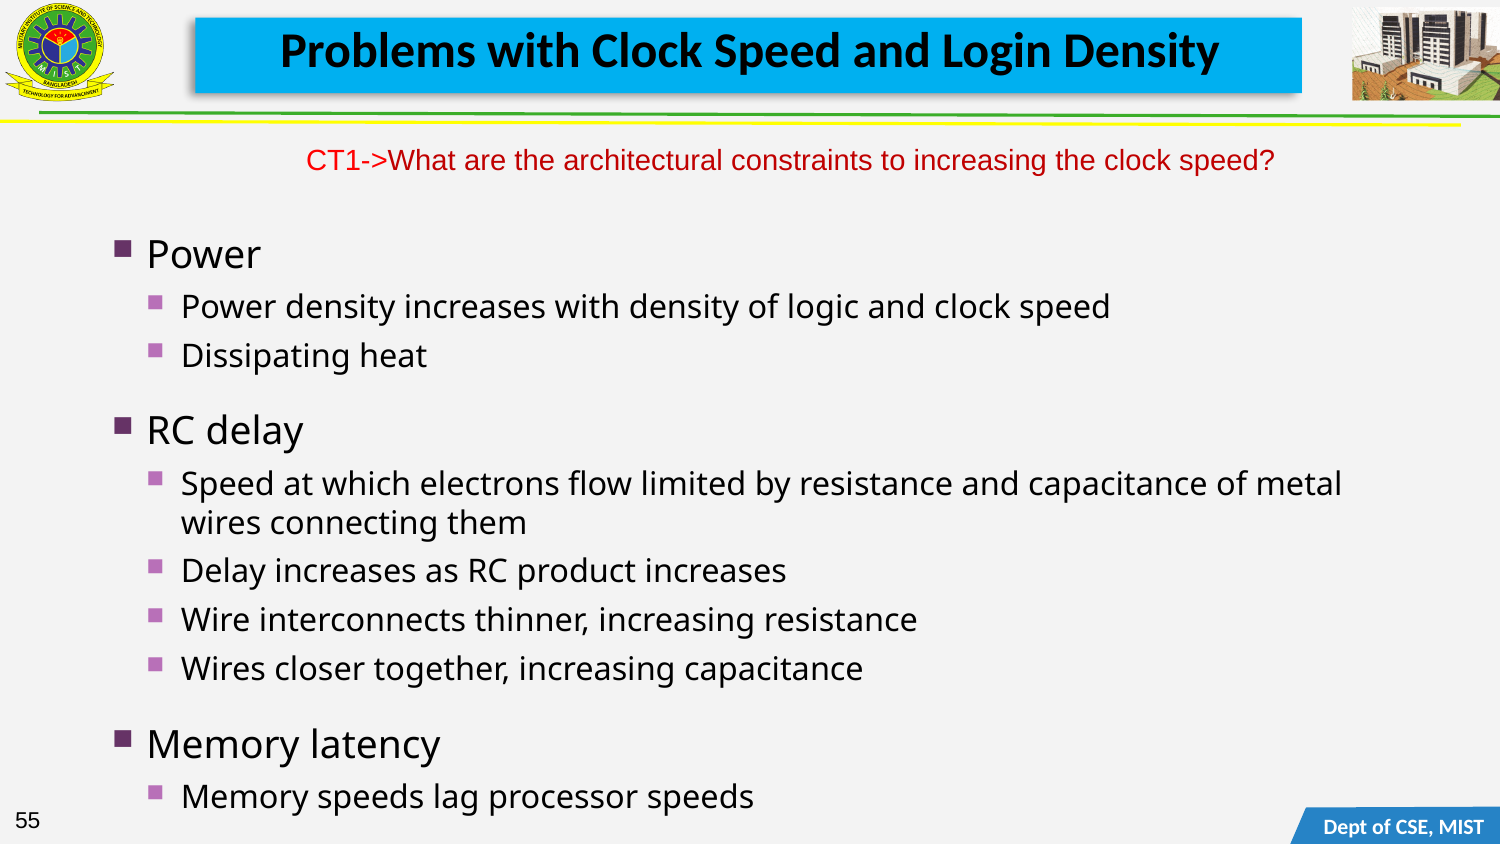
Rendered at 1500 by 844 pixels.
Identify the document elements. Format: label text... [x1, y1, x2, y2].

picture [3, 2, 115, 103]
text_box Power Power density increases with density of logic and clock speed Dissipating heat RC delay Speed at which electrons flow limited by resistance and capacitance of metal wires connecting them Delay increases as RC product increases Wire interconnects thinner, increasing resistance Wires closer together, increasing capacitance Memory latency Memory speeds lag processor speeds [97, 221, 1403, 829]
text_box CT1->What are the architectural constraints to increasing the clock speed? [291, 134, 1292, 235]
title Problems with Clock Speed and Login Density [210, 25, 1292, 84]
picture [1352, 7, 1500, 101]
